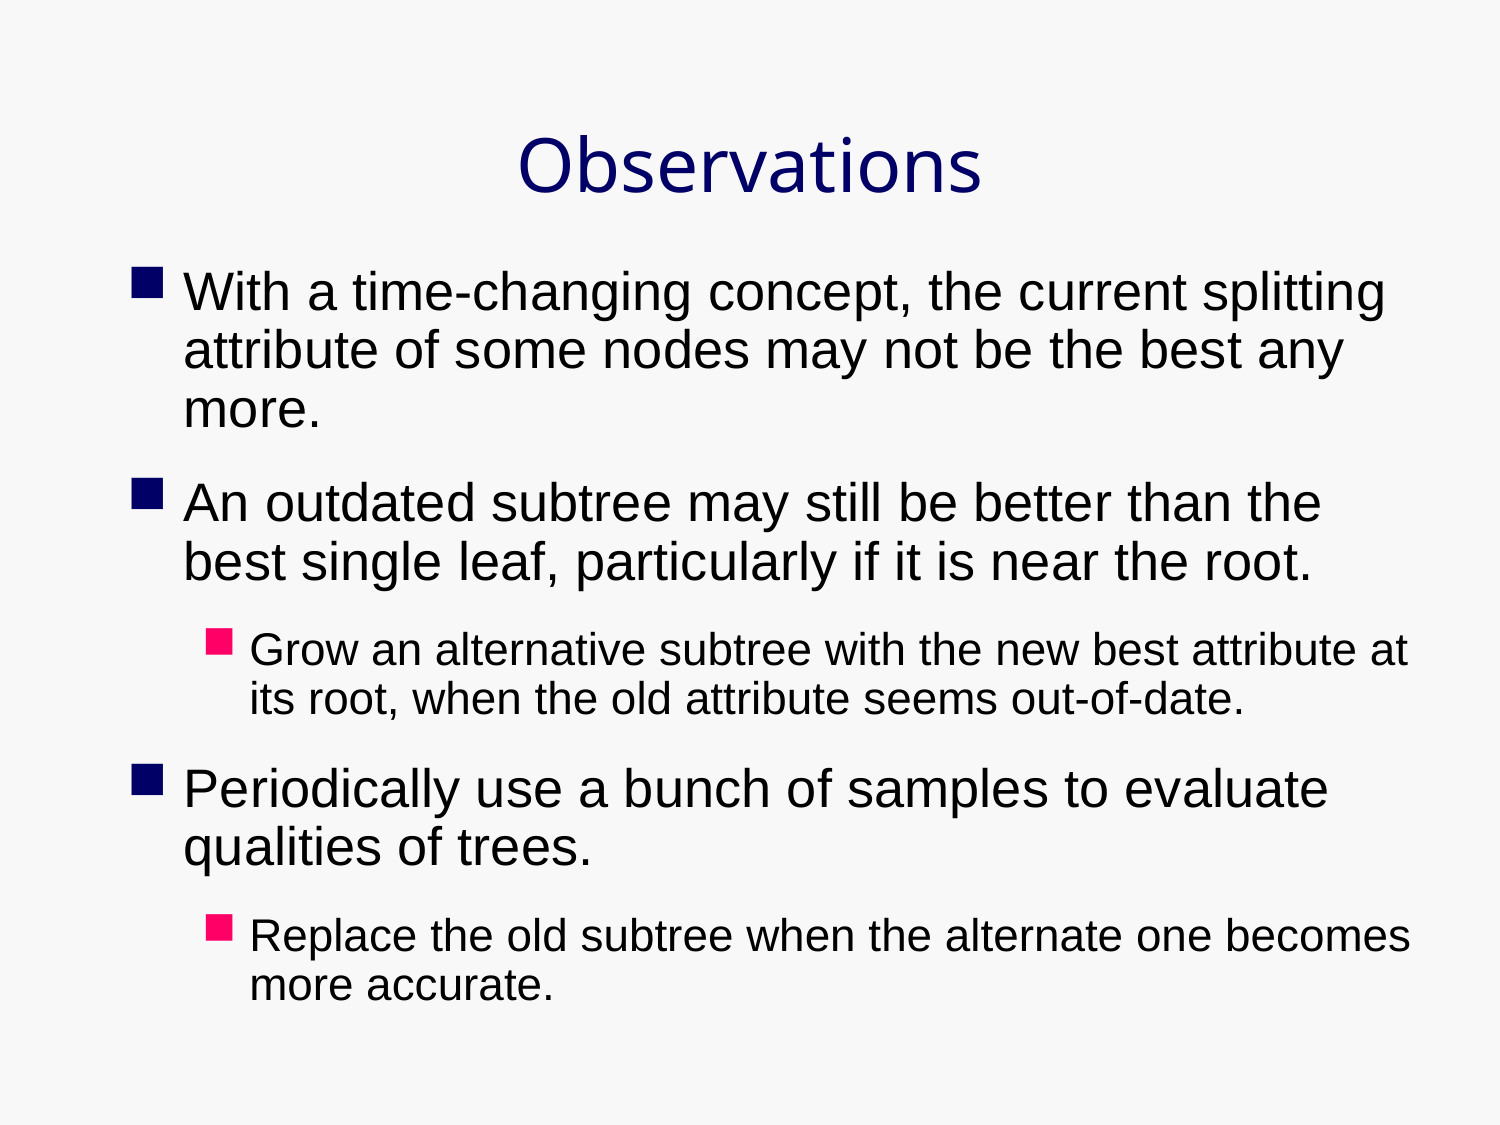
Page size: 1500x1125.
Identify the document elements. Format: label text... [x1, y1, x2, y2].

title Observations [112, 68, 1388, 256]
list With a time-changing concept, the current splitting attribute of some nodes may not be the best any more. An outdated subtree may still be better than the best single leaf, particularly if it is near the root. Grow an alternative subtree with the new best attribute at its root, when the old attribute seems out-of-date. Periodically use a bunch of samples to evaluate qualities of trees. Replace the old subtree when the alternate one becomes more accurate. [112, 256, 1438, 1050]
